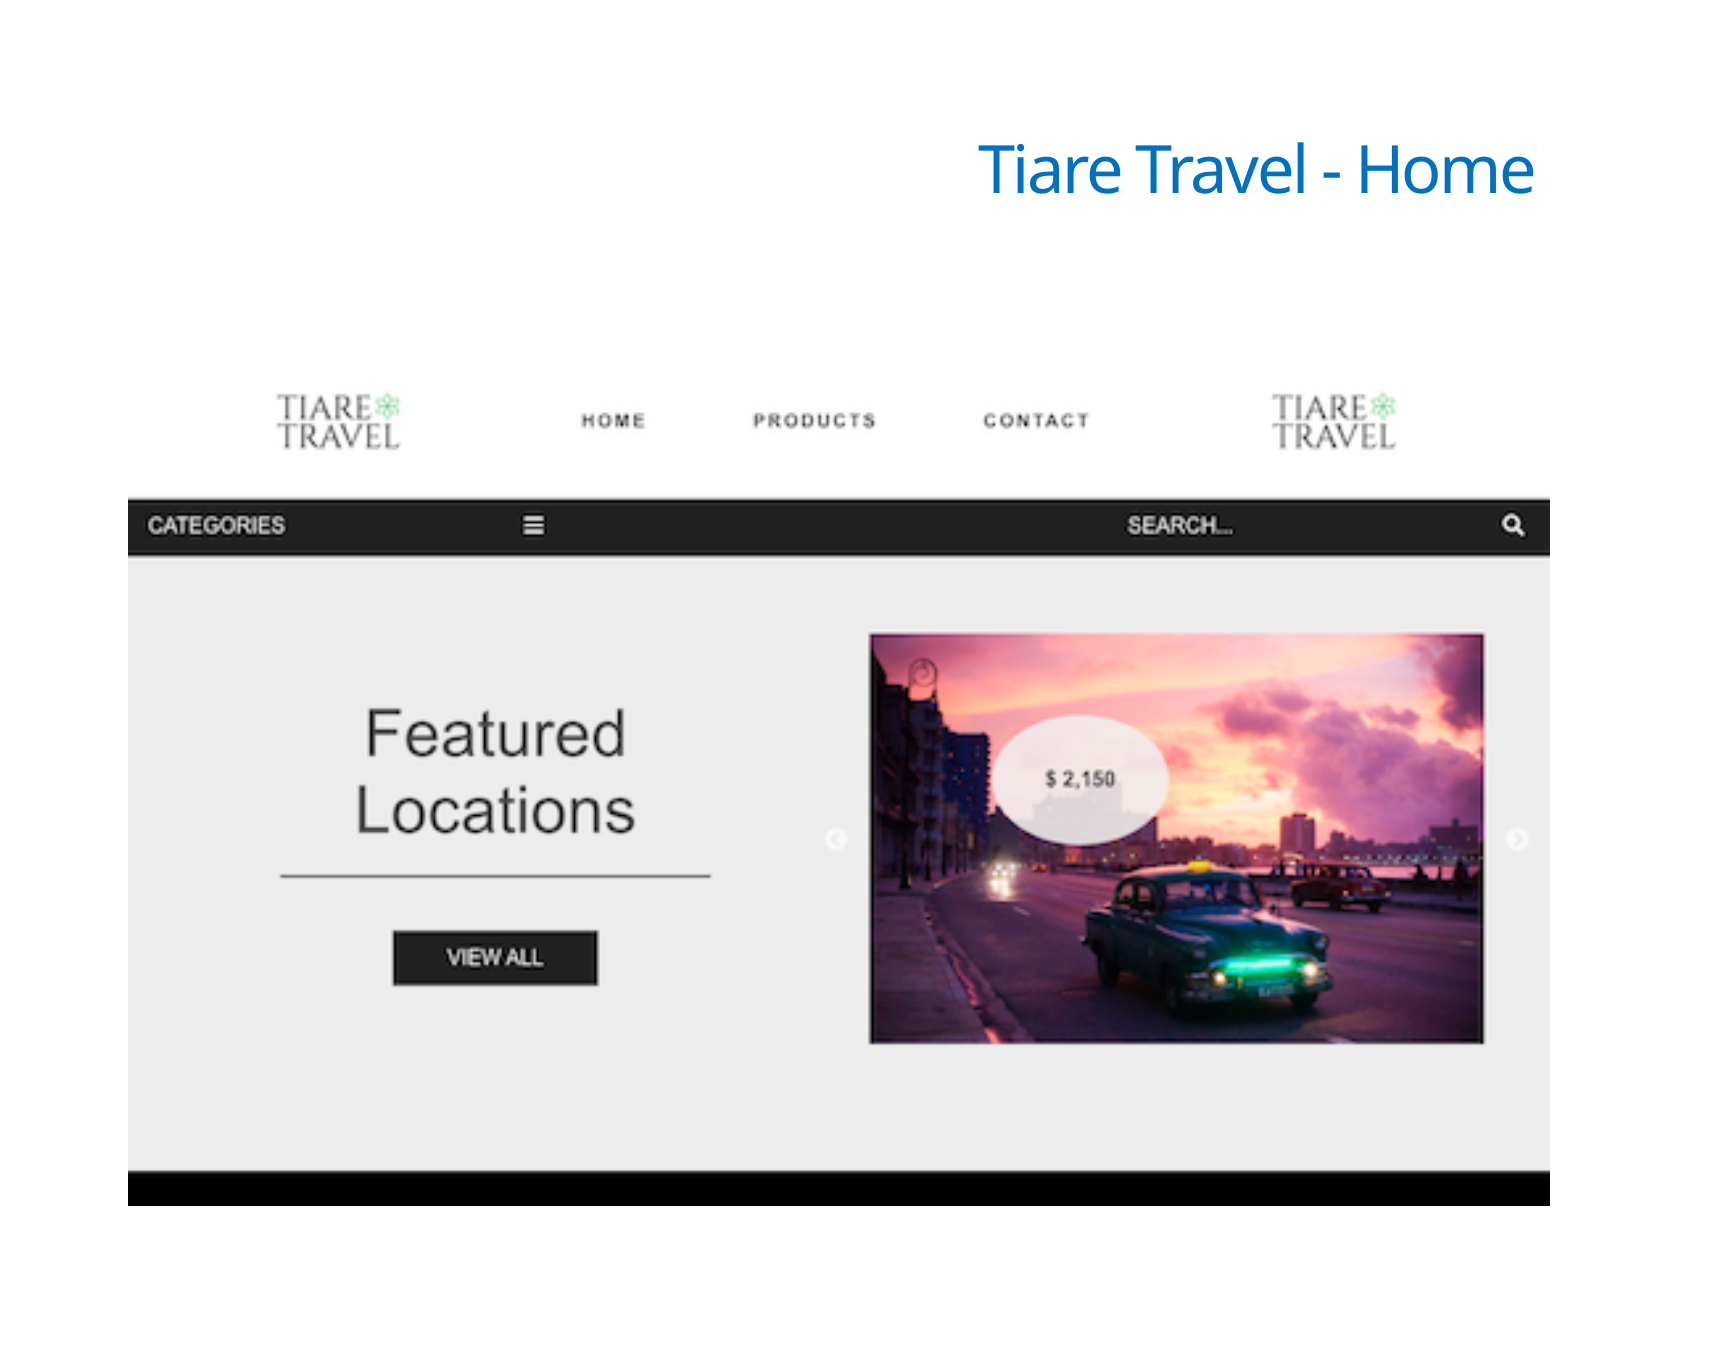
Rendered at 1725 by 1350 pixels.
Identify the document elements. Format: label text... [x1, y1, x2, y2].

picture [128, 337, 1550, 1206]
title Tiare Travel - Home [667, 52, 1538, 280]
